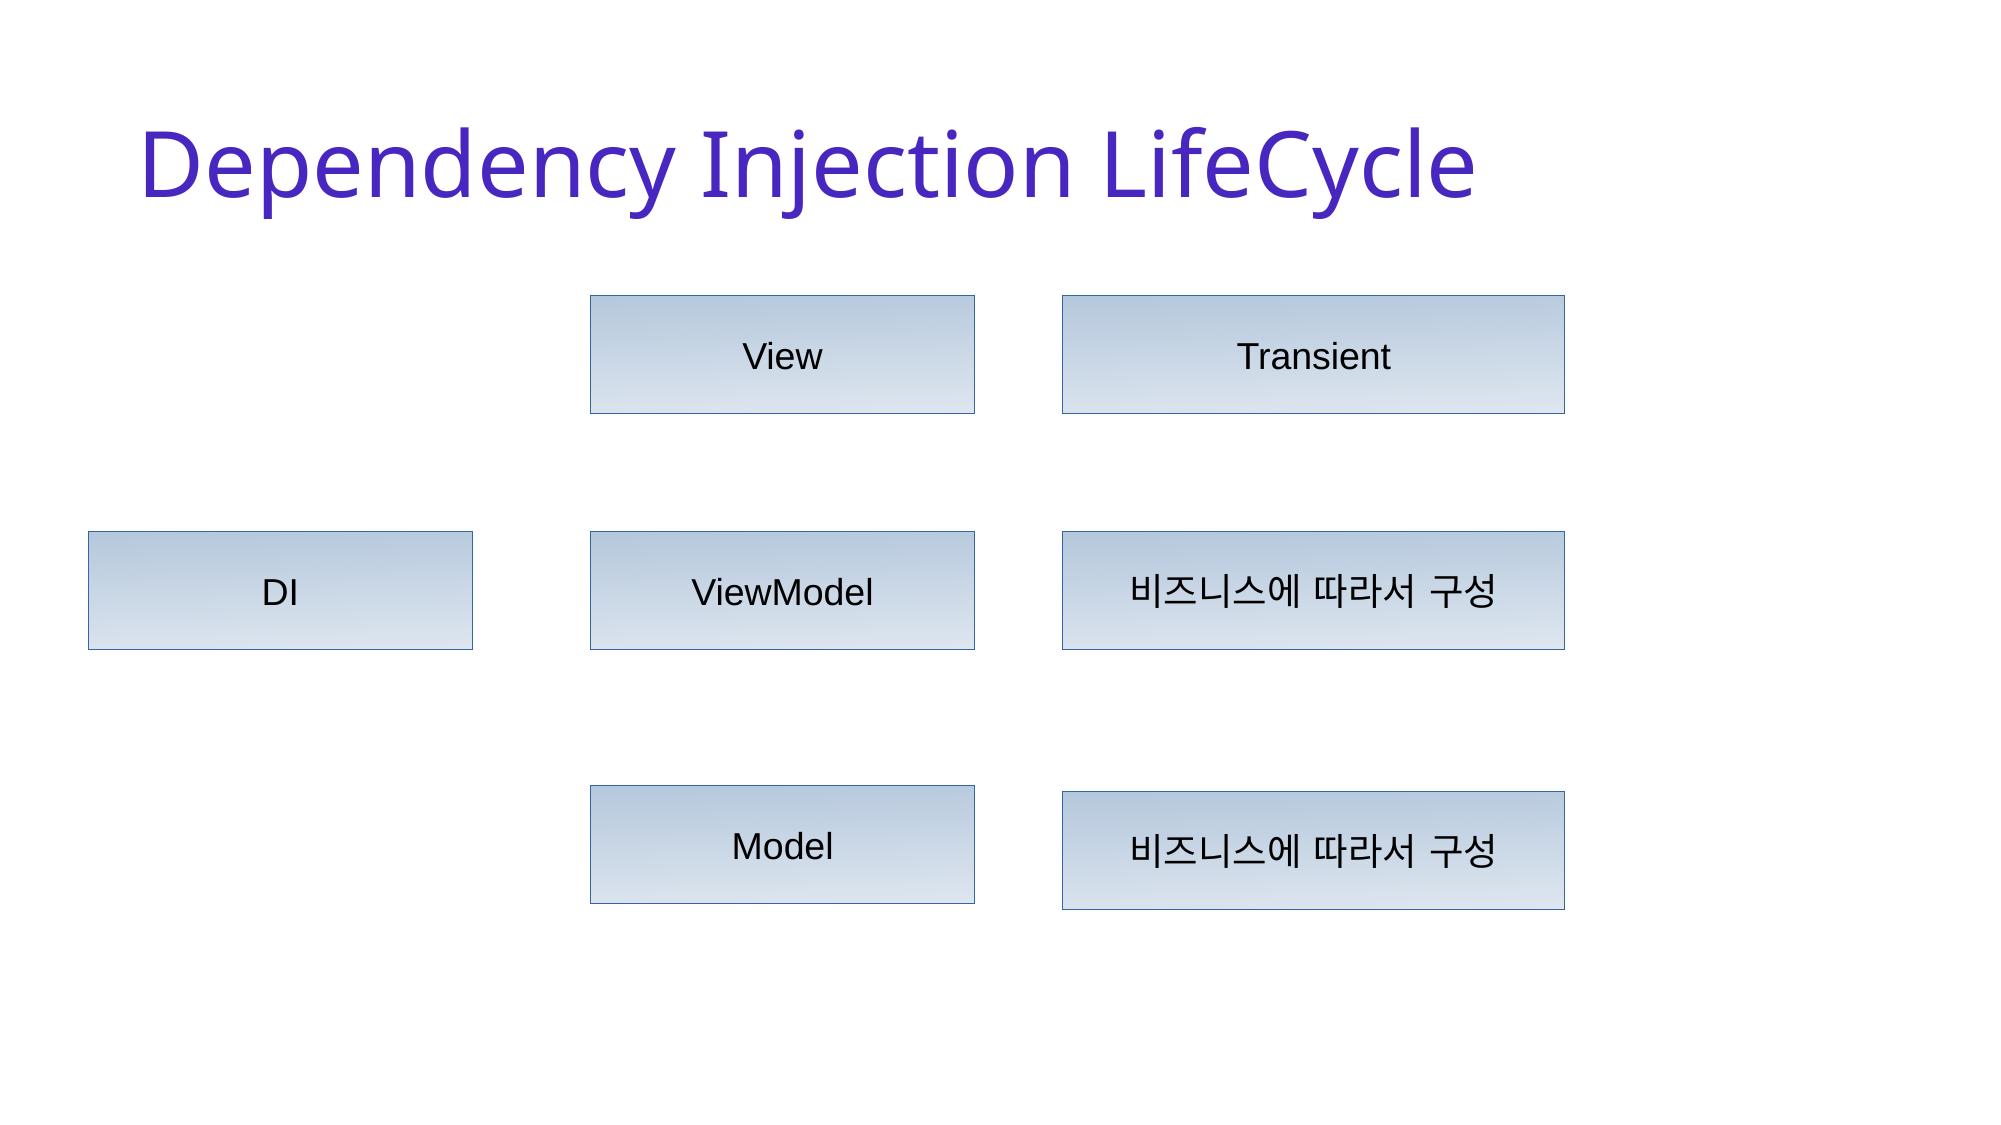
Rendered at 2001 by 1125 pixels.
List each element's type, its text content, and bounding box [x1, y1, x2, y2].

title Dependency Injection LifeCycle [137, 59, 1862, 277]
text_box 비즈니스에 따라서 구성 [1062, 531, 1565, 650]
text_box Model [590, 785, 975, 904]
text_box Transient [1062, 295, 1565, 414]
text_box 비즈니스에 따라서 구성 [1062, 791, 1565, 910]
text_box View [590, 295, 975, 414]
text_box ViewModel [590, 531, 975, 650]
text_box DI [88, 531, 473, 650]
